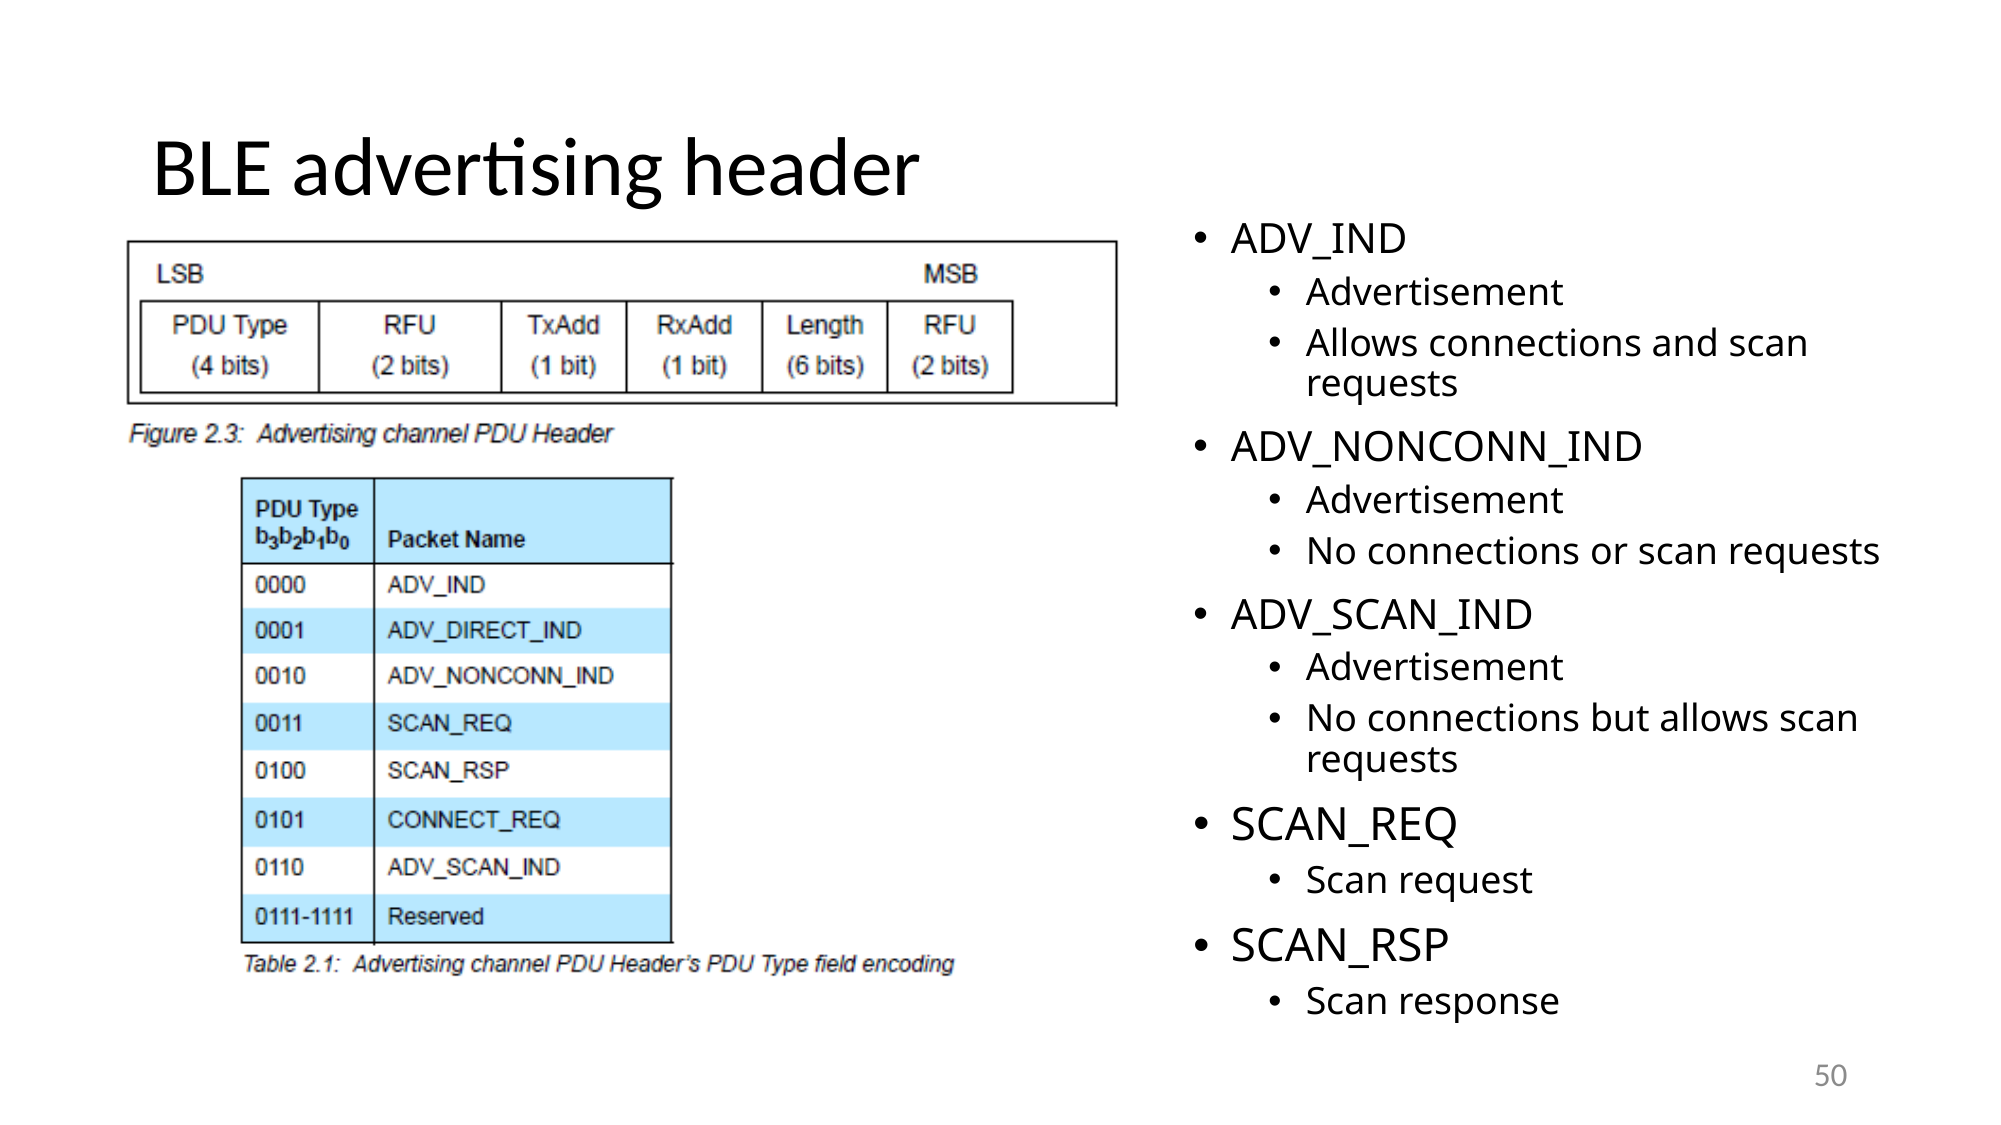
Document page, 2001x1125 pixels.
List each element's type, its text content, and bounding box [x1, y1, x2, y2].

slide_number 50 [1412, 1042, 1863, 1103]
list ADV_IND Advertisement Allows connections and scan requests ADV_NONCONN_IND Advertisement No connections or scan requests ADV_SCAN_IND Advertisement No connections but allows scan requests SCAN_REQ Scan request SCAN_RSP Scan response [1178, 209, 1900, 1035]
title BLE advertising header [137, 59, 1863, 278]
picture [100, 224, 1133, 997]
